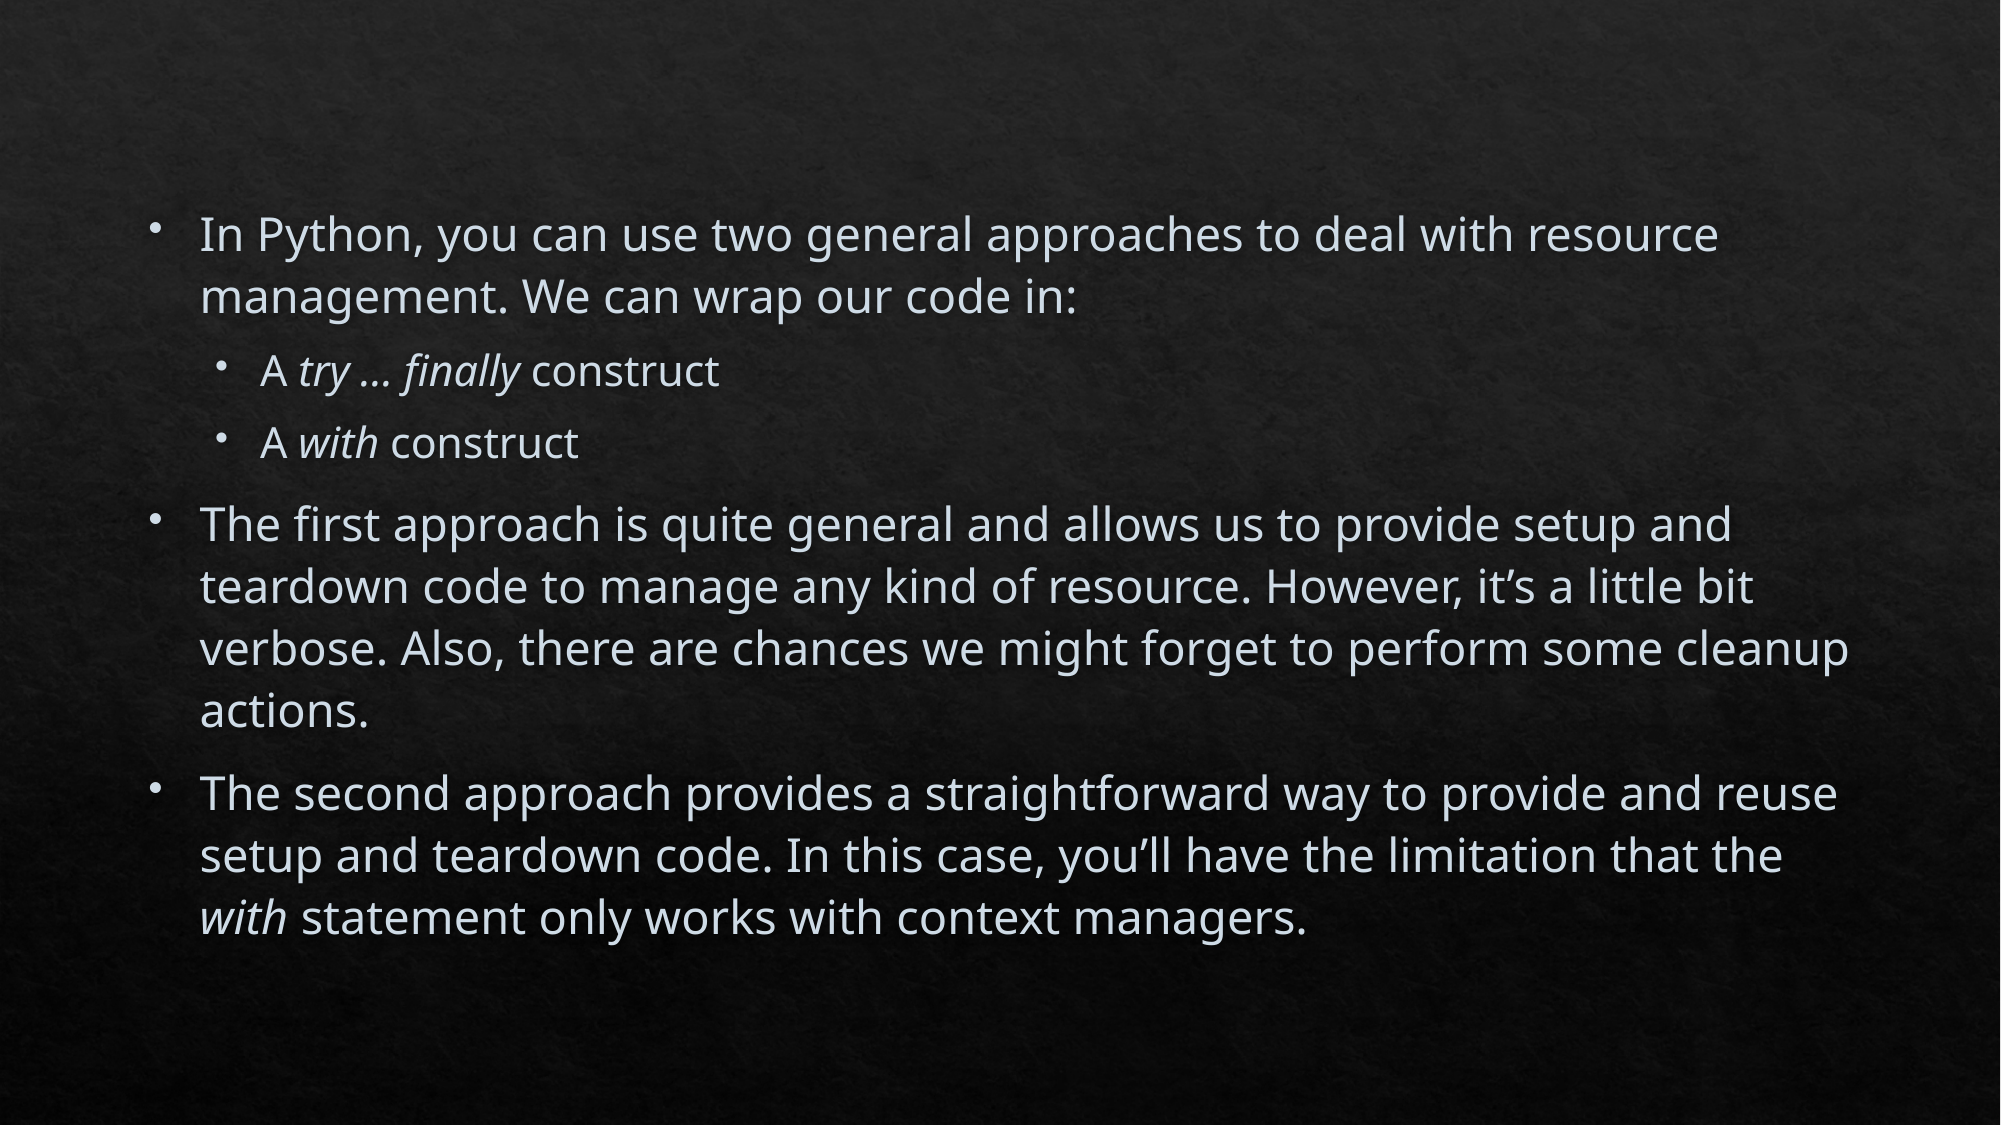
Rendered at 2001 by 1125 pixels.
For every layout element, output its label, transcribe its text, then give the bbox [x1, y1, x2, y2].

list In Python, you can use two general approaches to deal with resource management. We can wrap our code in: A try … finally construct A with construct The first approach is quite general and allows us to provide setup and teardown code to manage any kind of resource. However, it’s a little bit verbose. Also, there are chances we might forget to perform some cleanup actions. The second approach provides a straightforward way to provide and reuse setup and teardown code. In this case, you’ll have the limitation that the with statement only works with context managers. [129, 190, 1884, 953]
